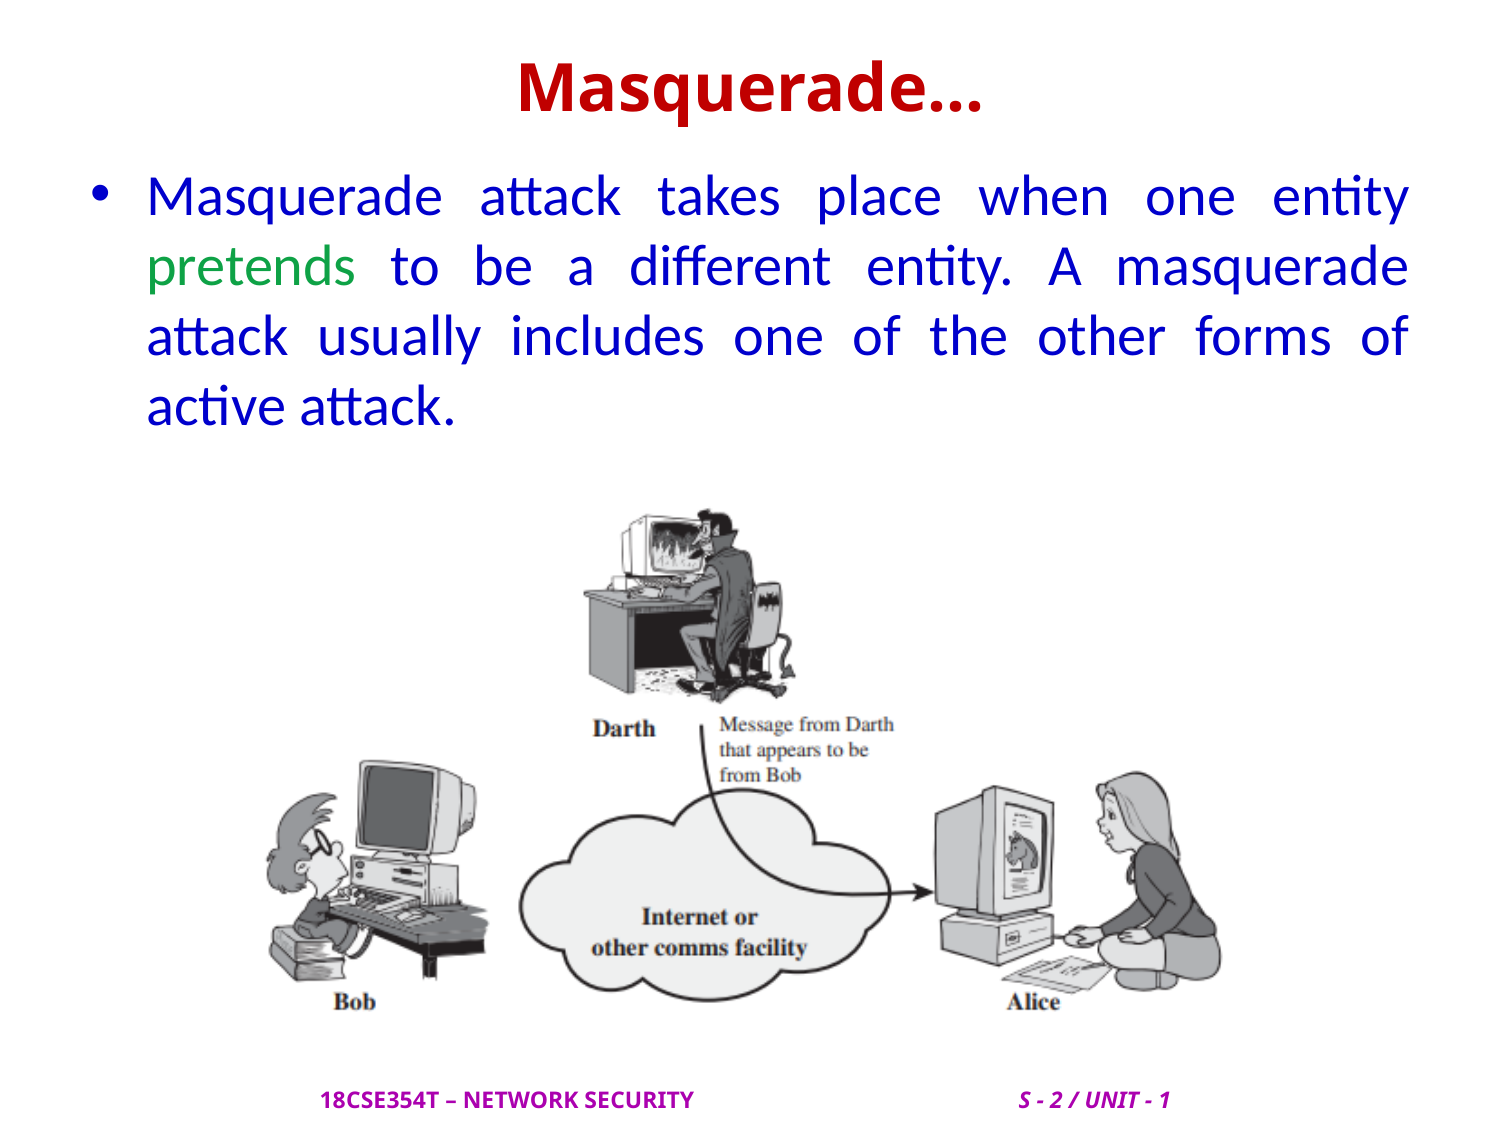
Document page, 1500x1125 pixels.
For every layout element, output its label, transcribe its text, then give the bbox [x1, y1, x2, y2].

list Masquerade attack takes place when one entity pretends to be a different entity. A masquerade attack usually includes one of the other forms of active attack. [75, 149, 1425, 1005]
picture [204, 498, 1251, 1051]
text_box 18CSE354T – NETWORK SECURITY S - 2 / UNIT - 1 [112, 1074, 1500, 1125]
title Masquerade… [75, 45, 1425, 125]
